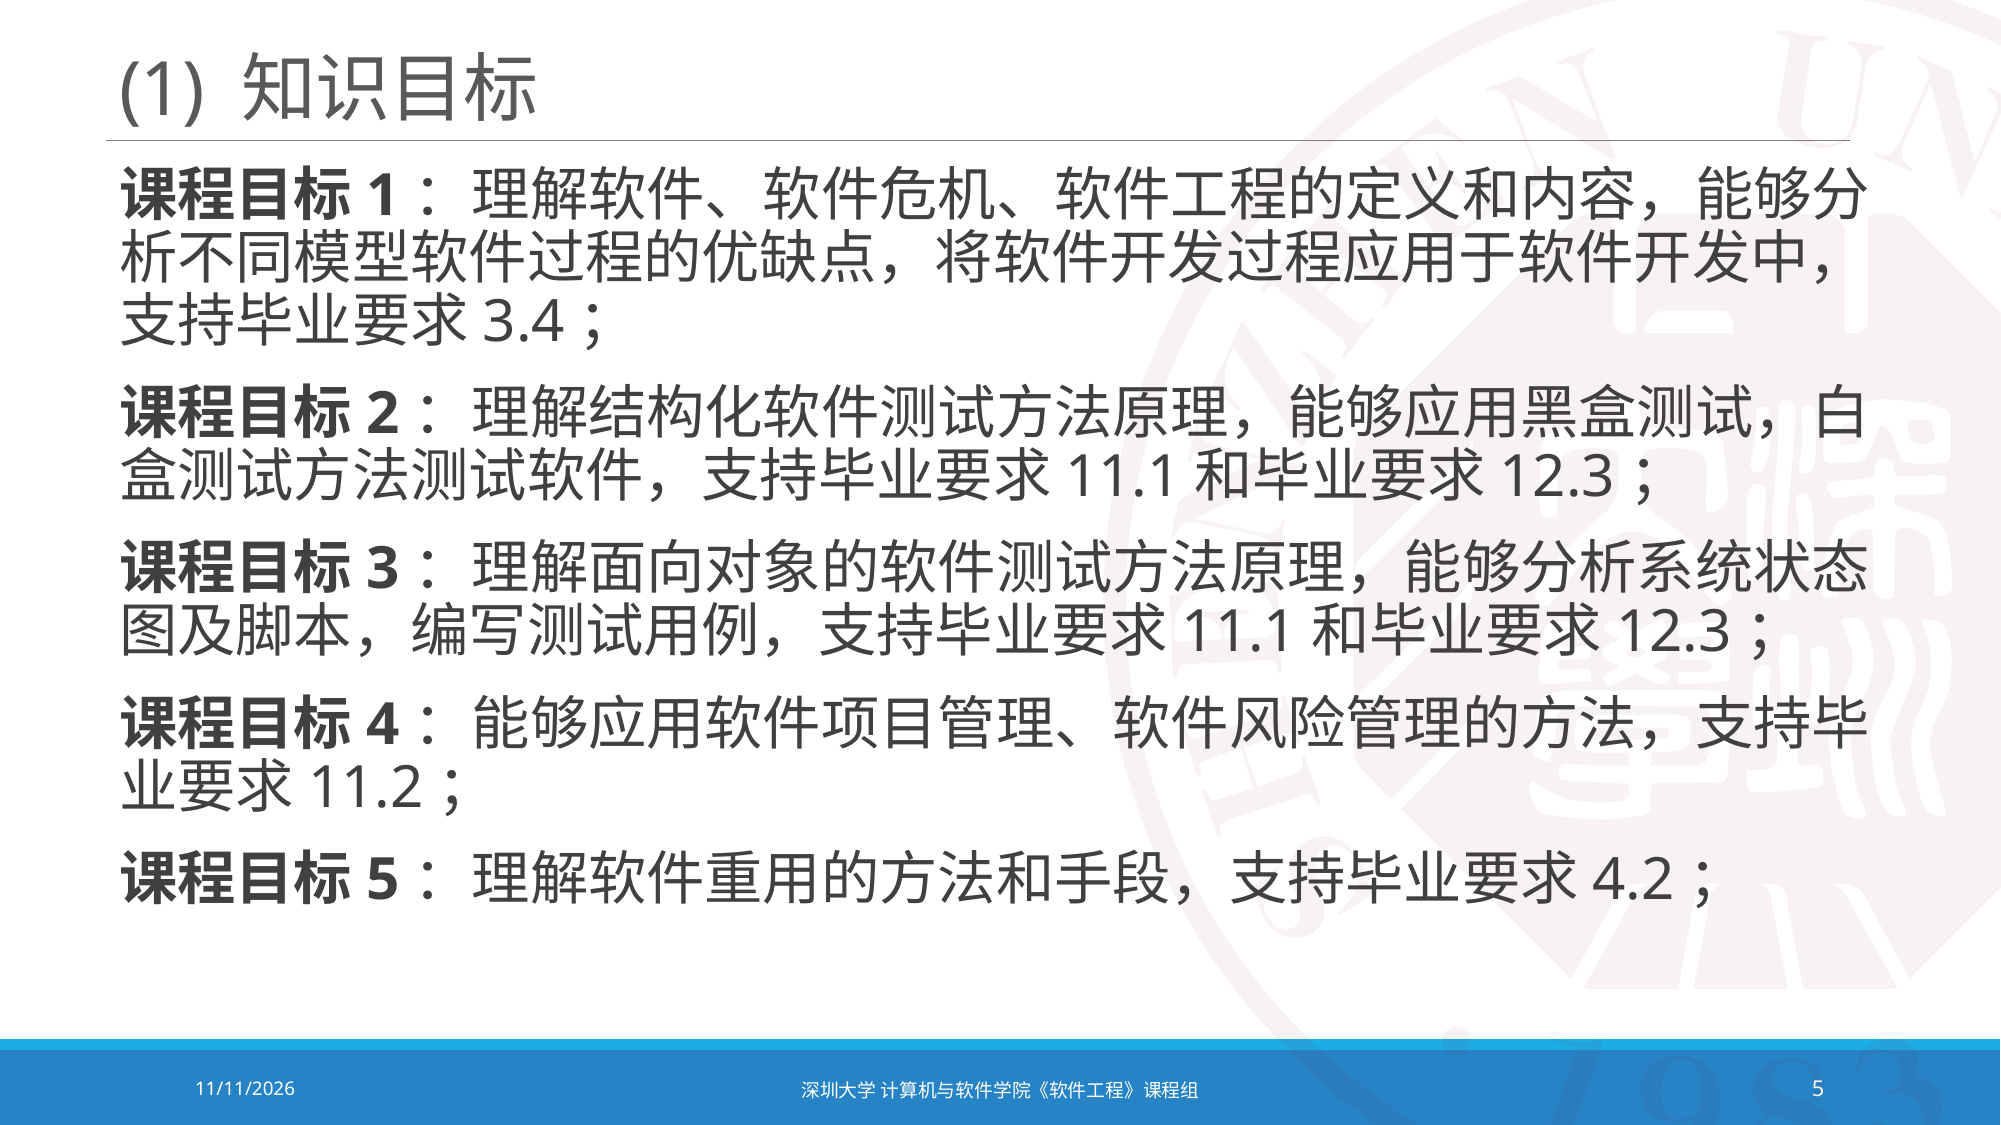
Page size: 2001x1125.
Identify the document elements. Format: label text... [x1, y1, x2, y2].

footer 深圳大学 计算机与软件学院《软件工程》课程组 [604, 1059, 1396, 1120]
title (1) 知识目标 [104, 0, 1856, 139]
slide_number 5 [1624, 1059, 1840, 1120]
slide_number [180, 1059, 586, 1120]
list 课程目标1：理解软件、软件危机、软件工程的定义和内容，能够分析不同模型软件过程的优缺点，将软件开发过程应用于软件开发中，支持毕业要求3.4； 课程目标2：理解结构化软件测试方法原理，能够应用黑盒测试，白盒测试方法测试软件，支持毕业要求11.1和毕业要求12.3； 课程目标3：理解面向对象的软件测试方法原理，能够分析系统状态图及脚本，编写测试用例，支持毕业要求11.1和毕业要求12.3； 课程目标4：能够应用软件项目管理、软件风险管理的方法，支持毕业要求11.2； 课程目标5：理解软件重用的方法和手段，支持毕业要求4.2； [104, 158, 1878, 1008]
